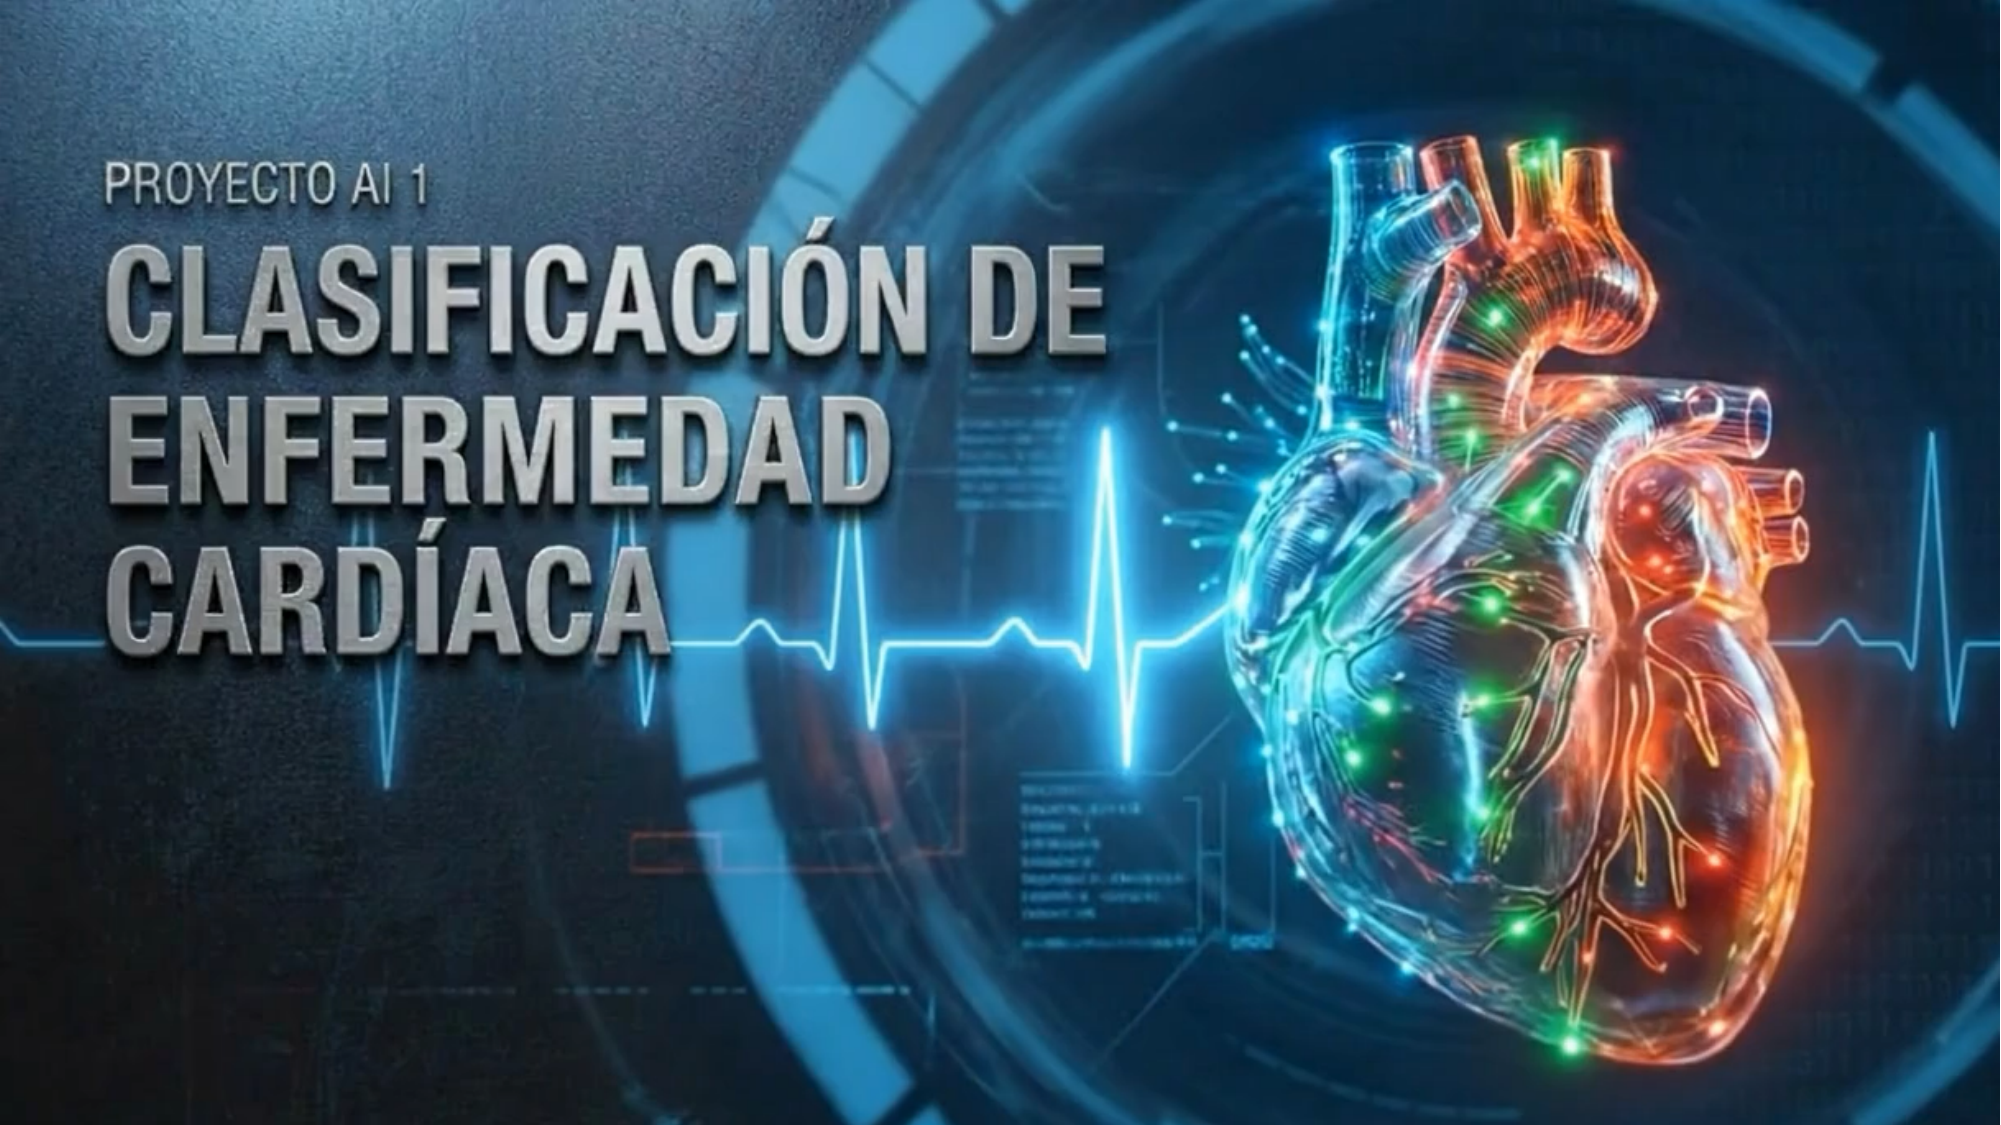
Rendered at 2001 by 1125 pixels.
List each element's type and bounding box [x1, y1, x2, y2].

list [0, 0, 2000, 1125]
